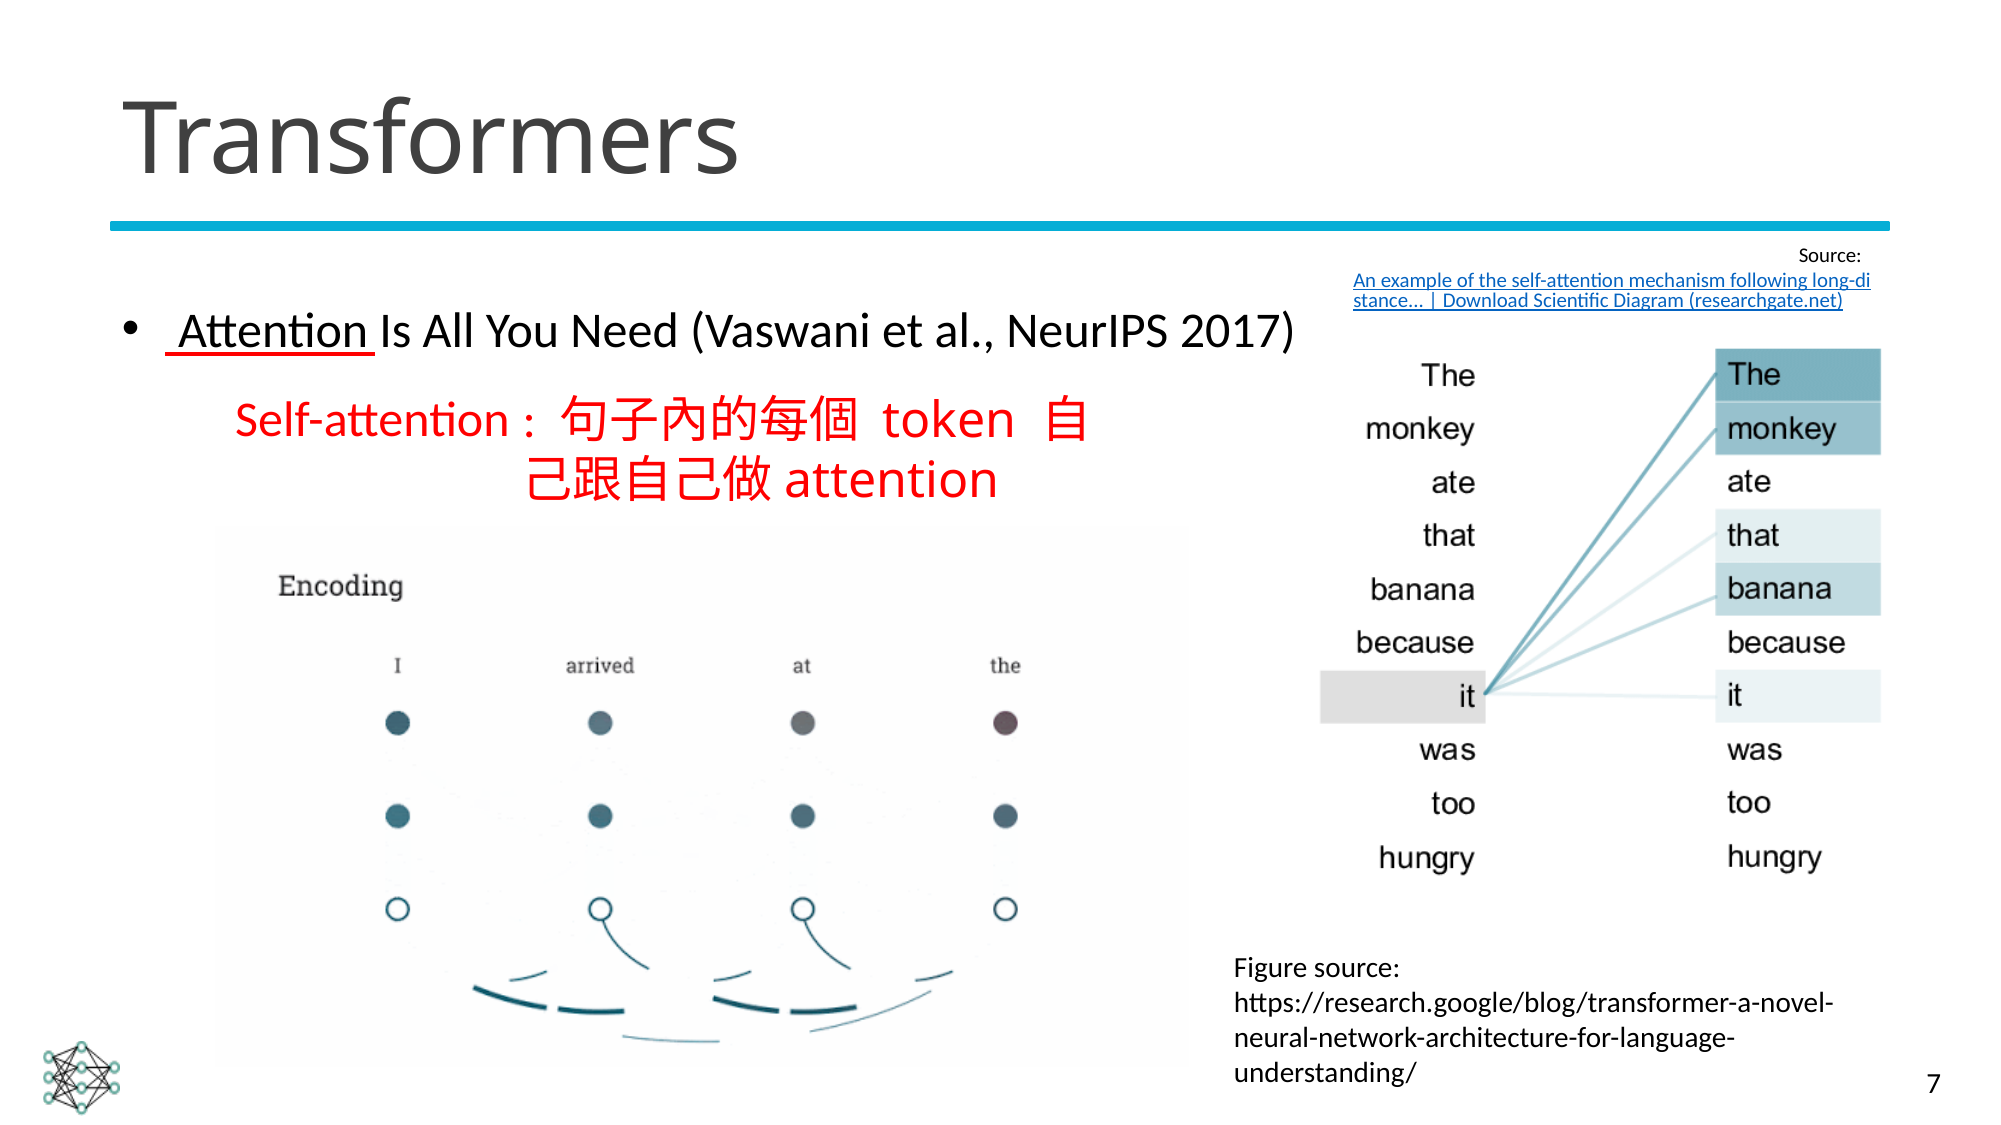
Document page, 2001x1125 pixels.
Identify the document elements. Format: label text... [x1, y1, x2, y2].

text_box : 句子內的每個 token 自己跟自己做attention [507, 379, 1133, 515]
title Transformers [107, 58, 1899, 228]
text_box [166, 354, 378, 362]
text_box Source: An example of the self-attention mechanism following long-distance... | Download Scientific Diagram (researchgate.net) [1338, 233, 1886, 299]
slide_number 7 [1740, 1052, 1957, 1113]
picture [43, 1041, 120, 1116]
text_box Self-attention [220, 379, 507, 454]
text_box Attention Is All You Need (Vaswani et al., NeurIPS 2017) [107, 260, 1899, 455]
picture [1314, 343, 1887, 886]
text_box Figure source: https://research.google/blog/transformer-a-novel-neural-network-architecture-for-language-understanding/ [1219, 940, 1886, 1096]
picture [201, 525, 1220, 1068]
